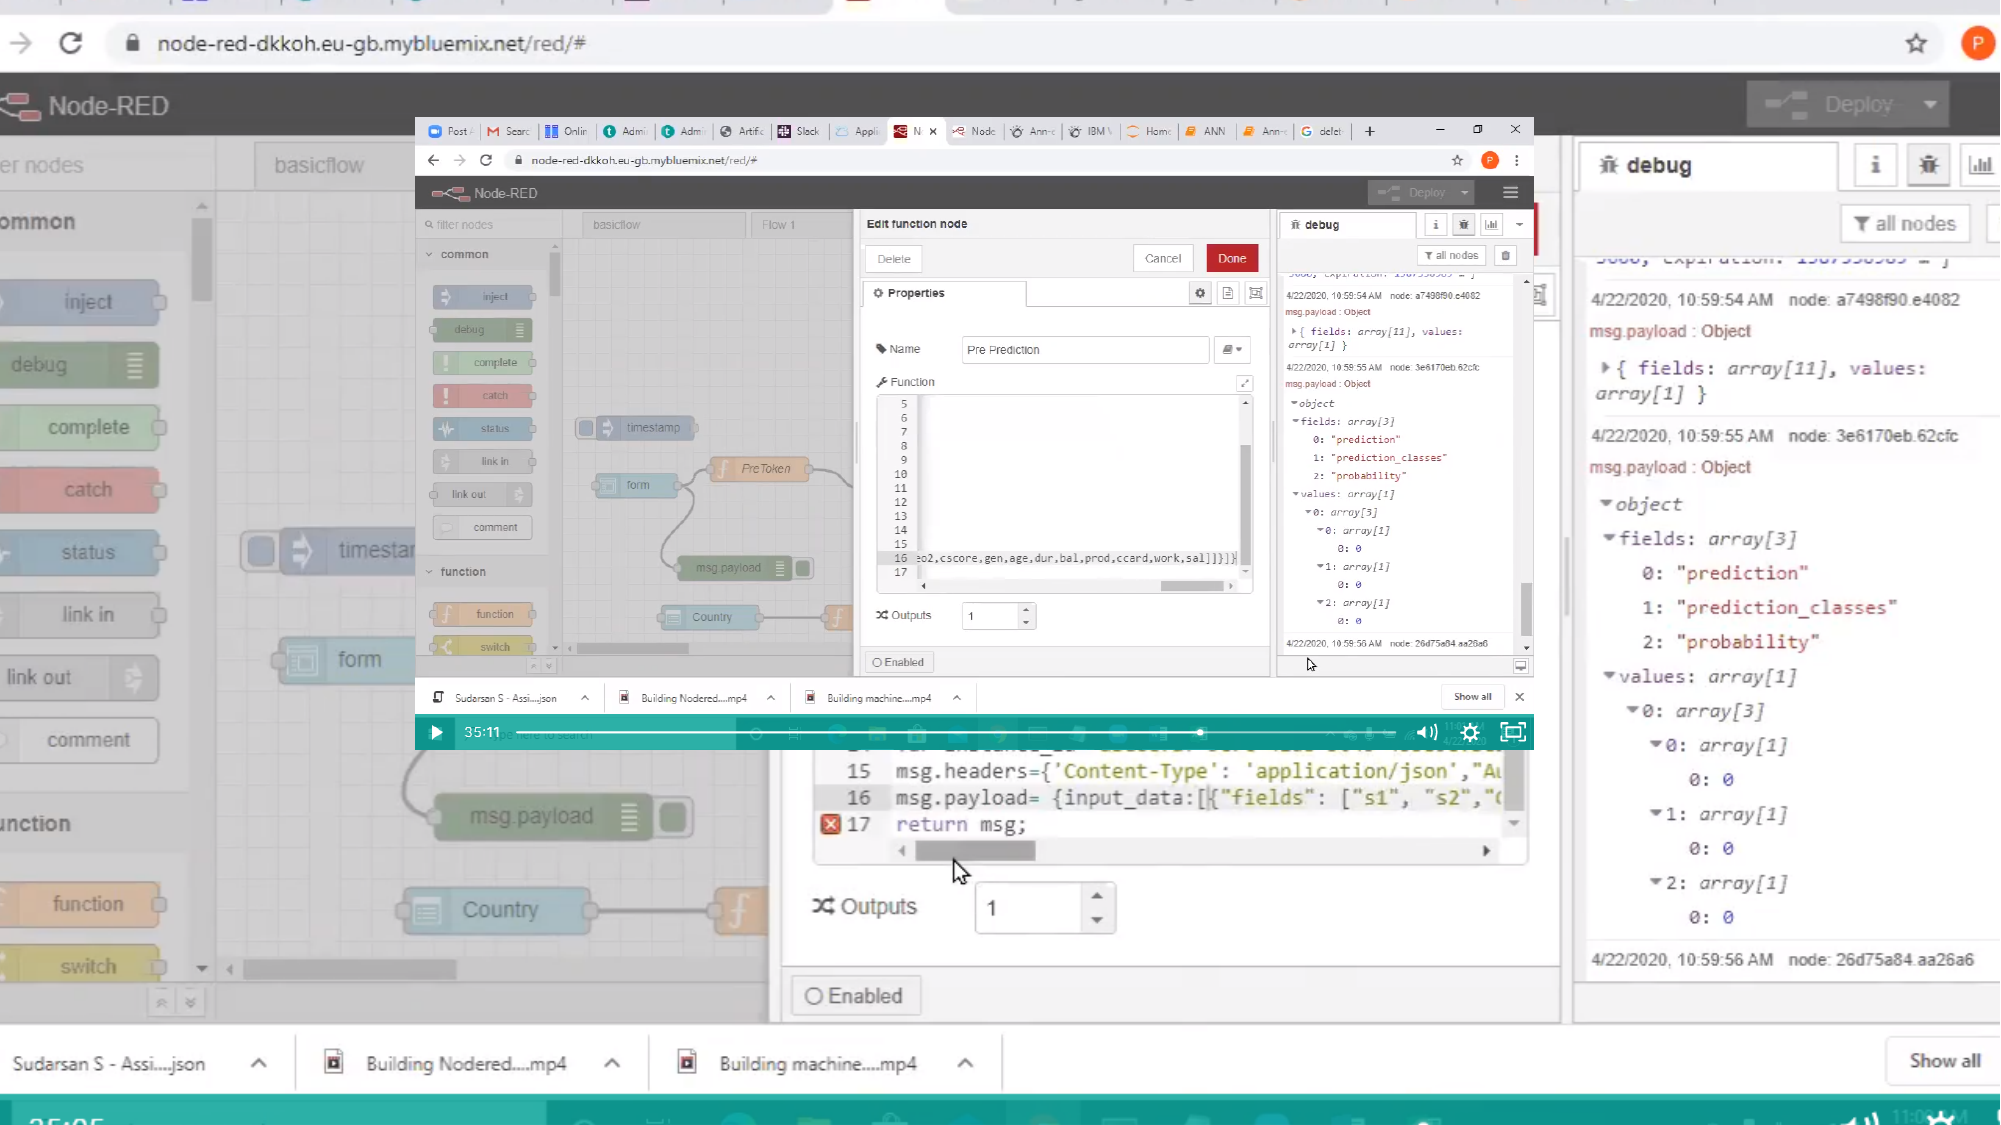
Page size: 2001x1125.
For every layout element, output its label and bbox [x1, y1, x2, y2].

list [415, 117, 1534, 750]
picture [0, 0, 2000, 1125]
